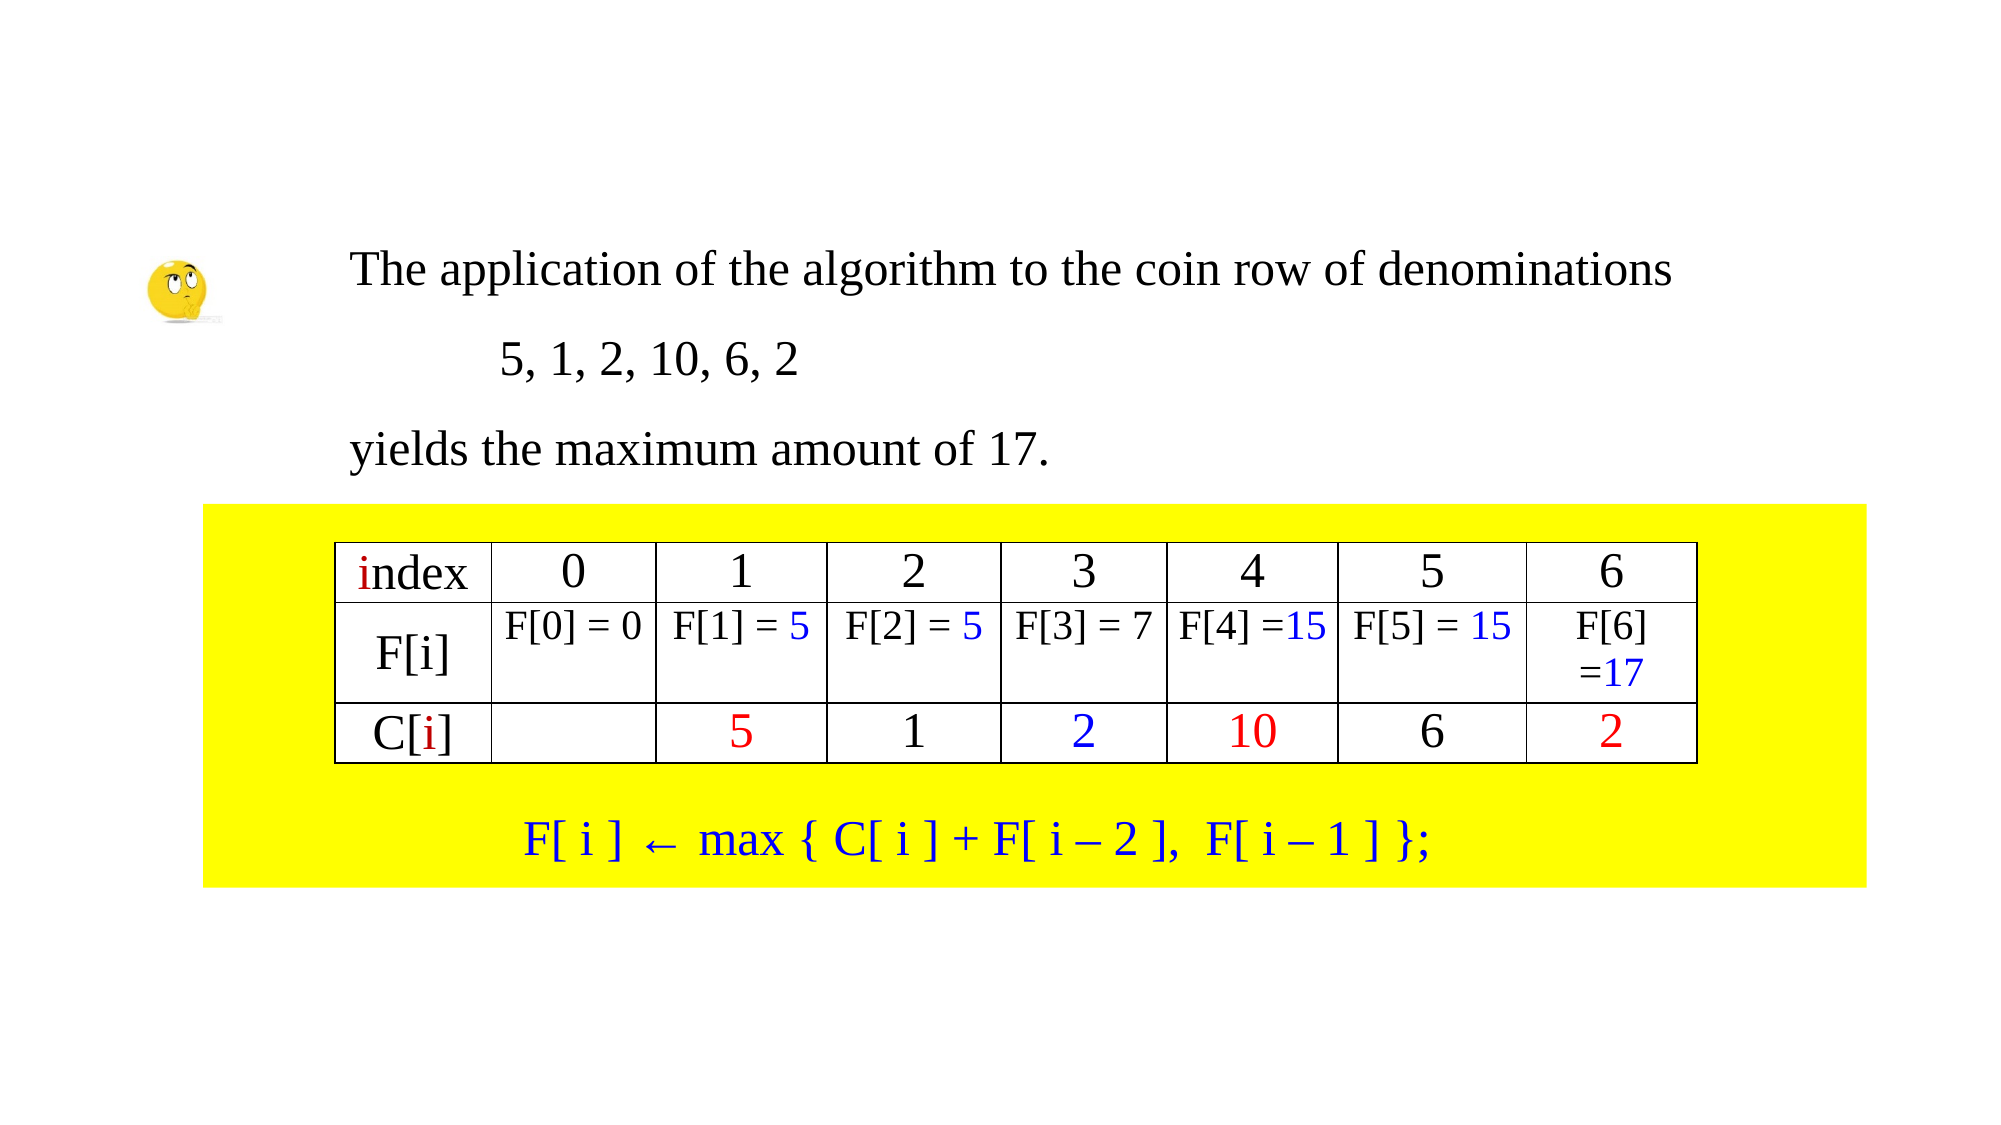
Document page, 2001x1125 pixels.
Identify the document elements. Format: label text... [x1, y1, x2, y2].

text_box [203, 503, 1867, 888]
picture [128, 256, 225, 326]
table_header 6 [1527, 543, 1696, 602]
table_cell F[1] = 5 [657, 603, 826, 702]
table_cell F[6] =17 [1527, 603, 1696, 702]
table_cell C[i] [336, 704, 491, 762]
table_cell 1 [828, 704, 1000, 762]
table_header index [336, 543, 491, 602]
text_box The application of the algorithm to the coin row of denominations 5, 1, 2, 10, 6, 2 yields the maximum amount of 17. [334, 197, 1764, 813]
table_cell F[0] = 0 [492, 603, 655, 702]
table_cell 5 [657, 704, 826, 762]
table_cell 2 [1527, 704, 1696, 762]
table_cell 2 [1002, 704, 1166, 762]
table_cell F[4] =15 [1168, 603, 1337, 702]
table_cell F[5] = 15 [1339, 603, 1526, 702]
table_cell 6 [1339, 704, 1526, 762]
table_header 2 [828, 543, 1000, 602]
table_header 4 [1168, 543, 1337, 602]
table_cell F[3] = 7 [1002, 603, 1166, 702]
table_header 1 [657, 543, 826, 602]
table_cell F[i] [336, 603, 491, 702]
table_cell 10 [1168, 704, 1337, 762]
table_cell [492, 704, 655, 762]
table_header 5 [1339, 543, 1526, 602]
table_header 0 [492, 543, 655, 602]
table_cell F[2] = 5 [828, 603, 1000, 702]
table_header 3 [1002, 543, 1166, 602]
text_box F[ i ] ← max { C[ i ] + F[ i – 2 ], F[ i – 1 ] }; [508, 797, 1463, 873]
